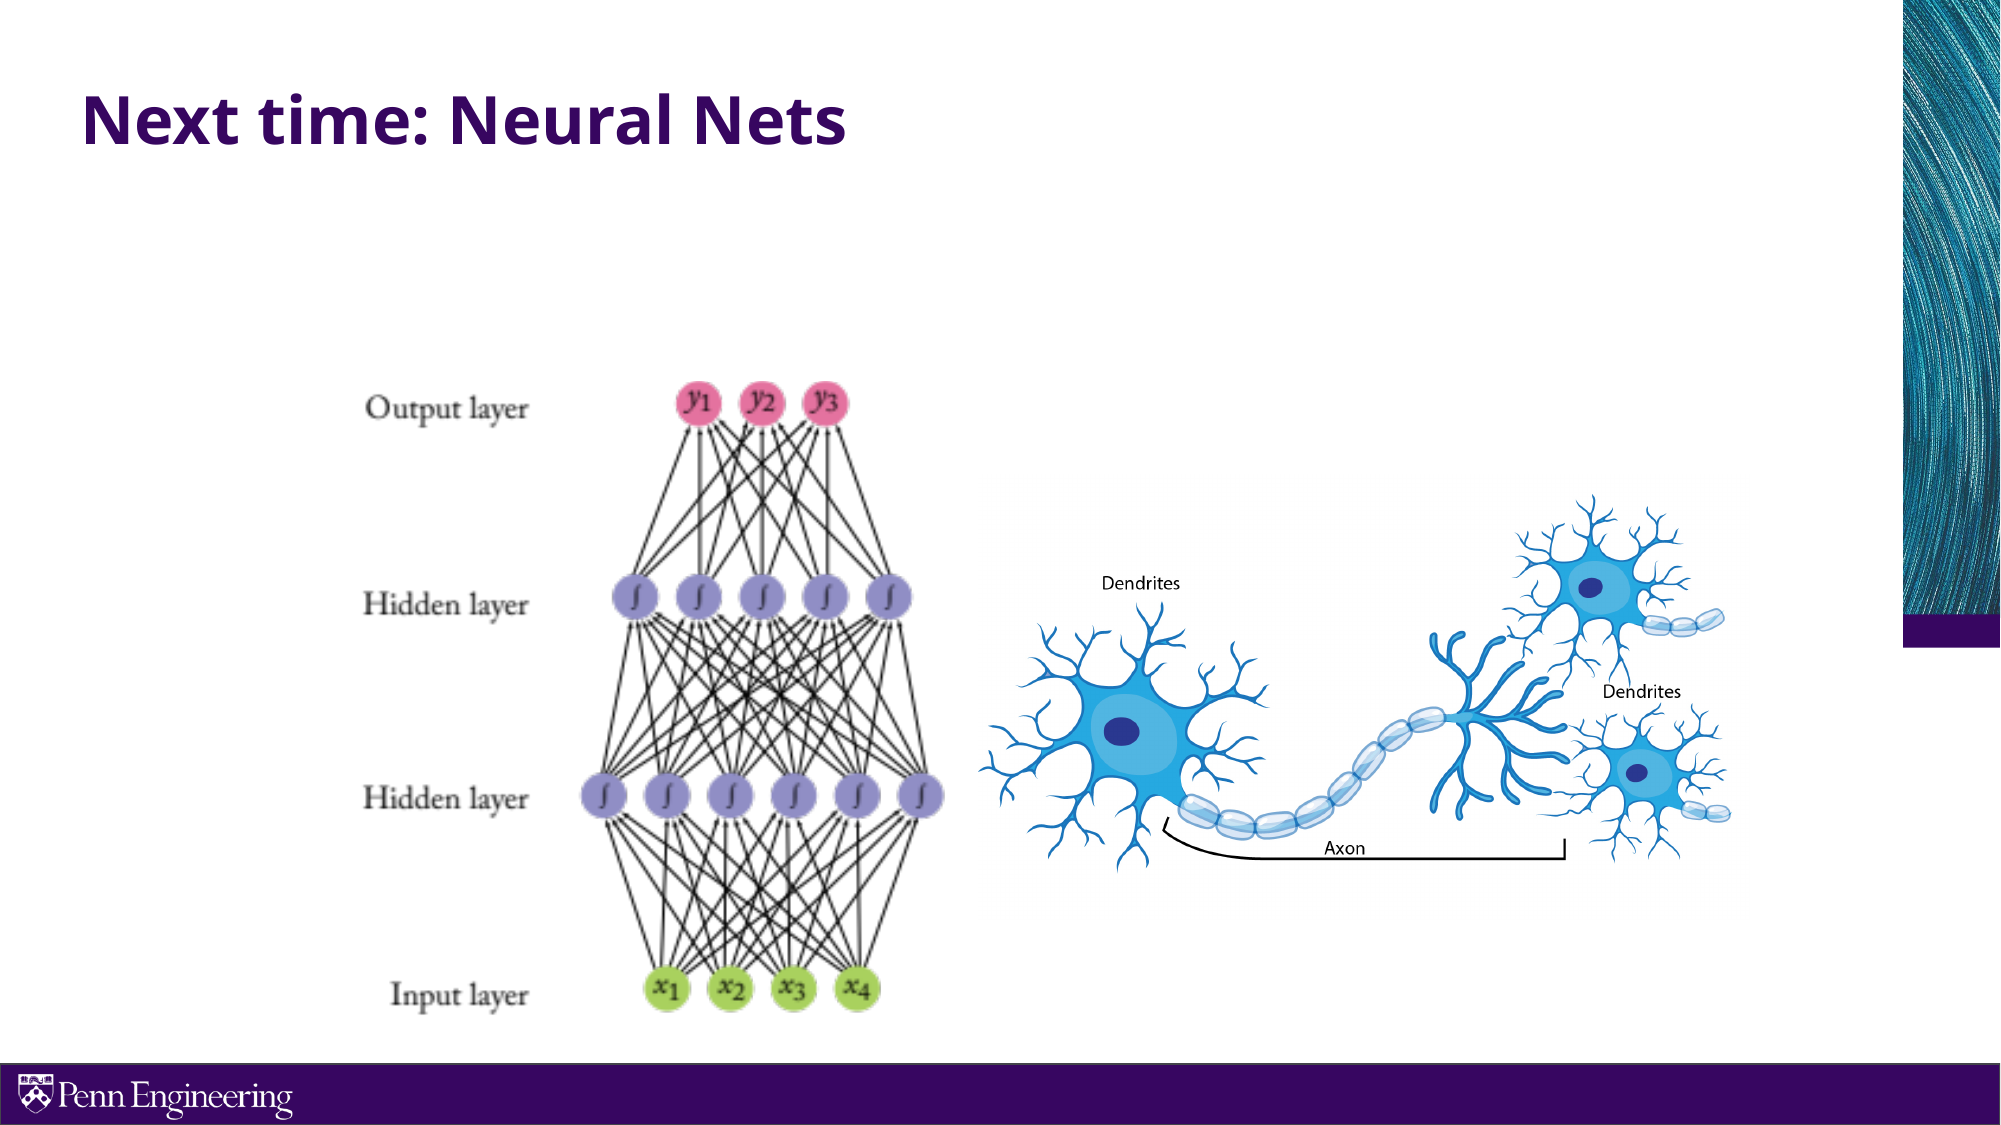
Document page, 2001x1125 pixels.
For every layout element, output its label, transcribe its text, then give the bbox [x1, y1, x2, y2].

picture [1903, 310, 1915, 339]
picture [1903, 341, 1915, 350]
picture [1906, 362, 1912, 370]
picture [1989, 0, 2001, 13]
picture [8, 1066, 301, 1123]
picture [1903, 374, 1908, 384]
picture [1971, 53, 1979, 64]
picture [1962, 39, 1970, 47]
title Next time: Neural Nets [65, 59, 1863, 187]
picture [1949, 13, 1955, 20]
picture [1908, 277, 1920, 293]
picture [978, 474, 1750, 920]
picture [1903, 523, 1914, 546]
picture [1913, 321, 1917, 333]
picture [1916, 342, 1921, 352]
picture [1903, 0, 2001, 618]
picture [349, 381, 960, 1032]
